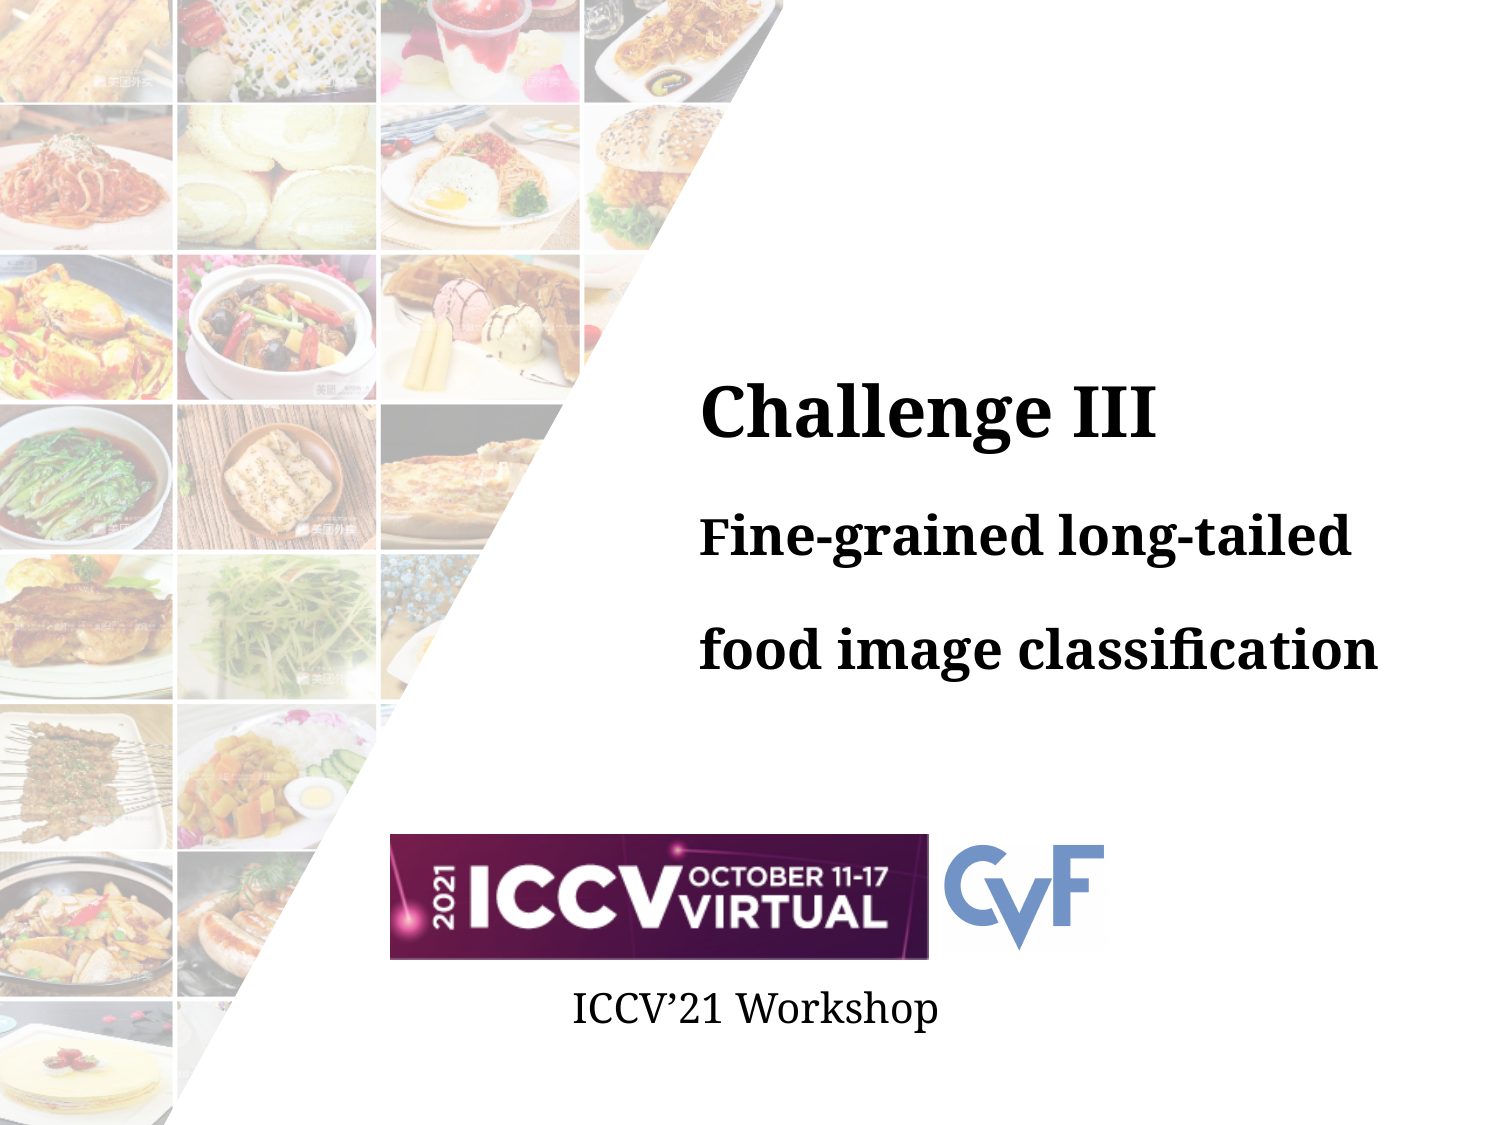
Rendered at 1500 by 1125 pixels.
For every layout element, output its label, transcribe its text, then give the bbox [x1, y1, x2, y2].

picture [0, 0, 929, 1125]
title Challenge III Fine-grained long-tailed food image classification [791, 212, 1416, 696]
picture [938, 841, 1110, 953]
subtitle ICCV’21 Workshop [791, 959, 979, 1086]
